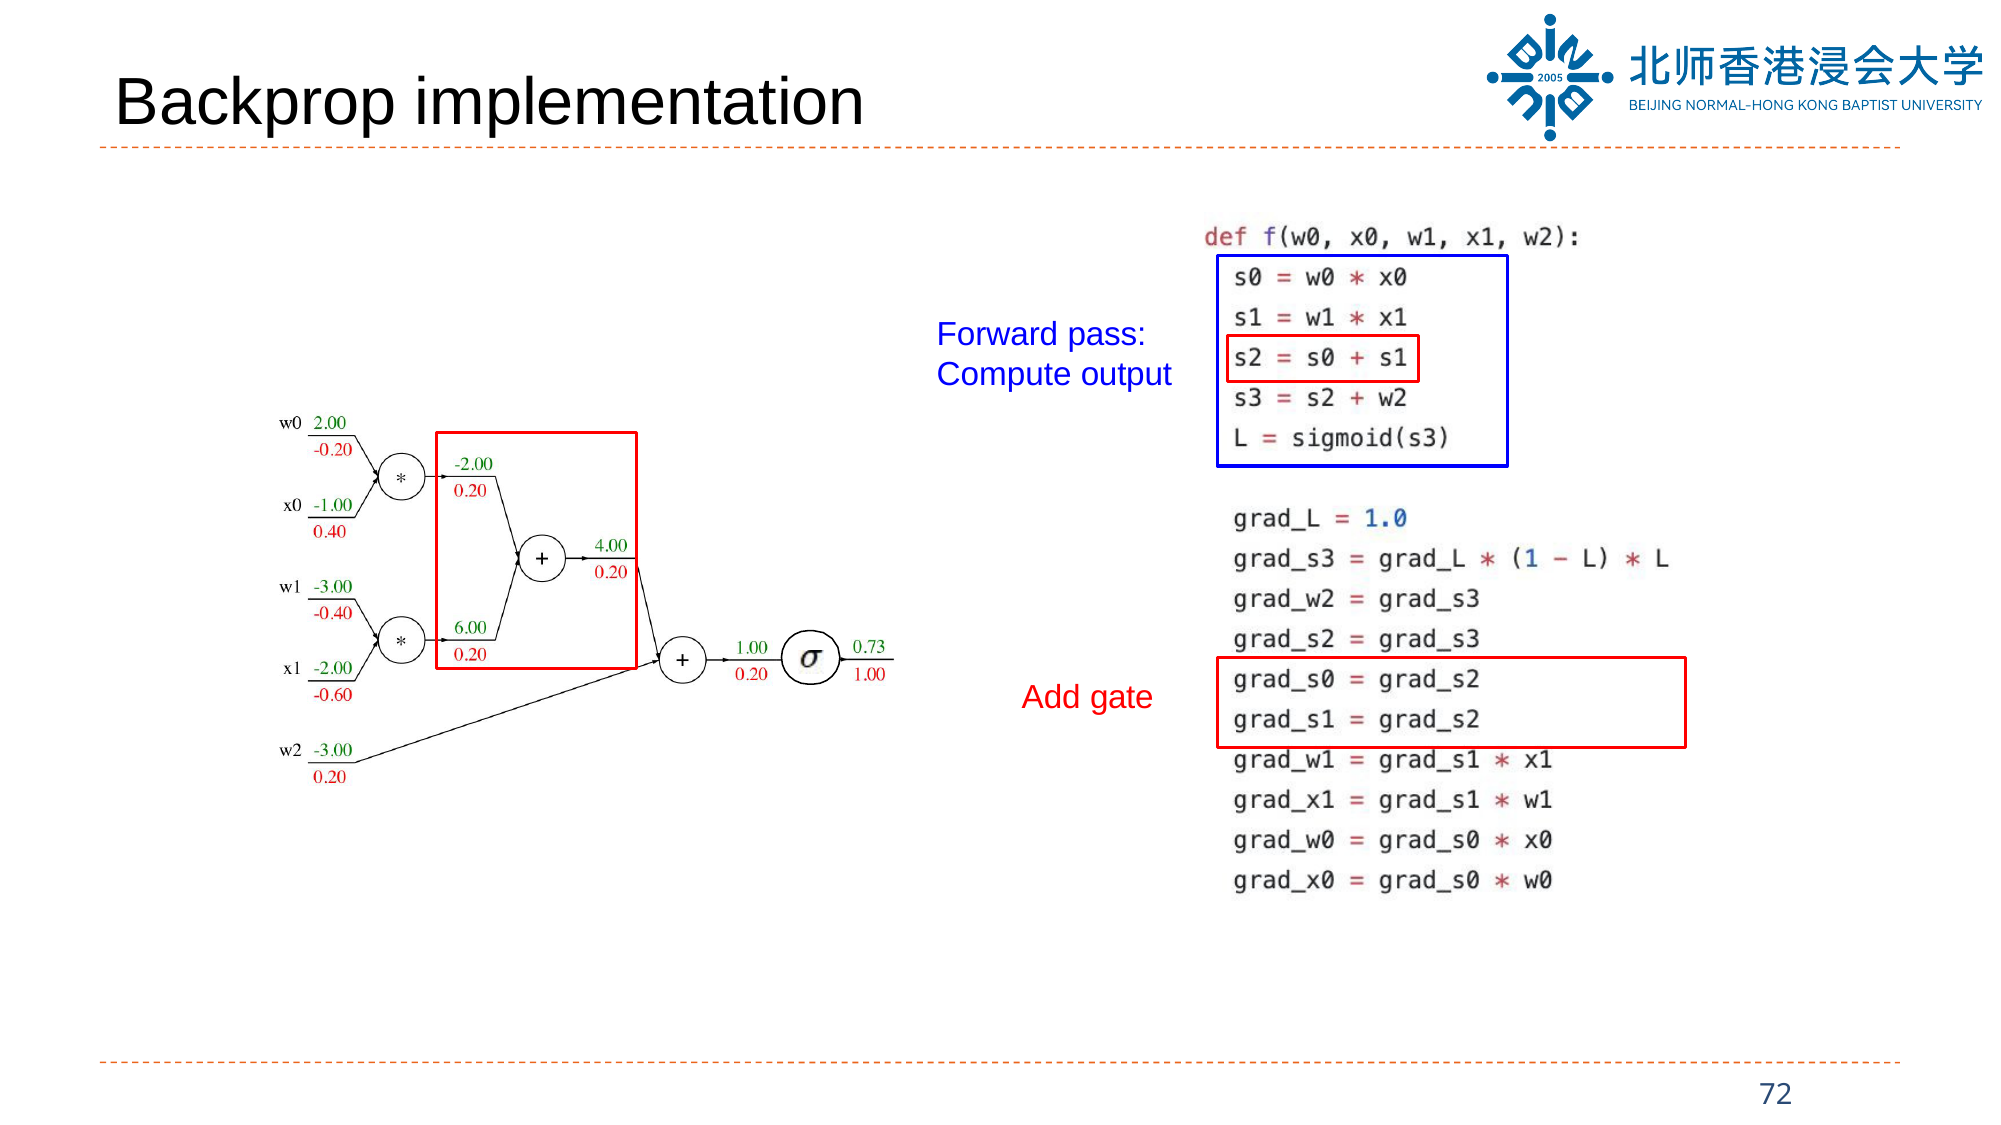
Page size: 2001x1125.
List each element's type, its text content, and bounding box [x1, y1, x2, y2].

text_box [279, 411, 895, 787]
text_box Forward pass: Compute output [934, 310, 1176, 392]
picture [1469, 0, 2000, 156]
title Backprop implementation [99, 24, 1900, 146]
text_box Add gate [1019, 672, 1158, 715]
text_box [1203, 212, 1688, 901]
